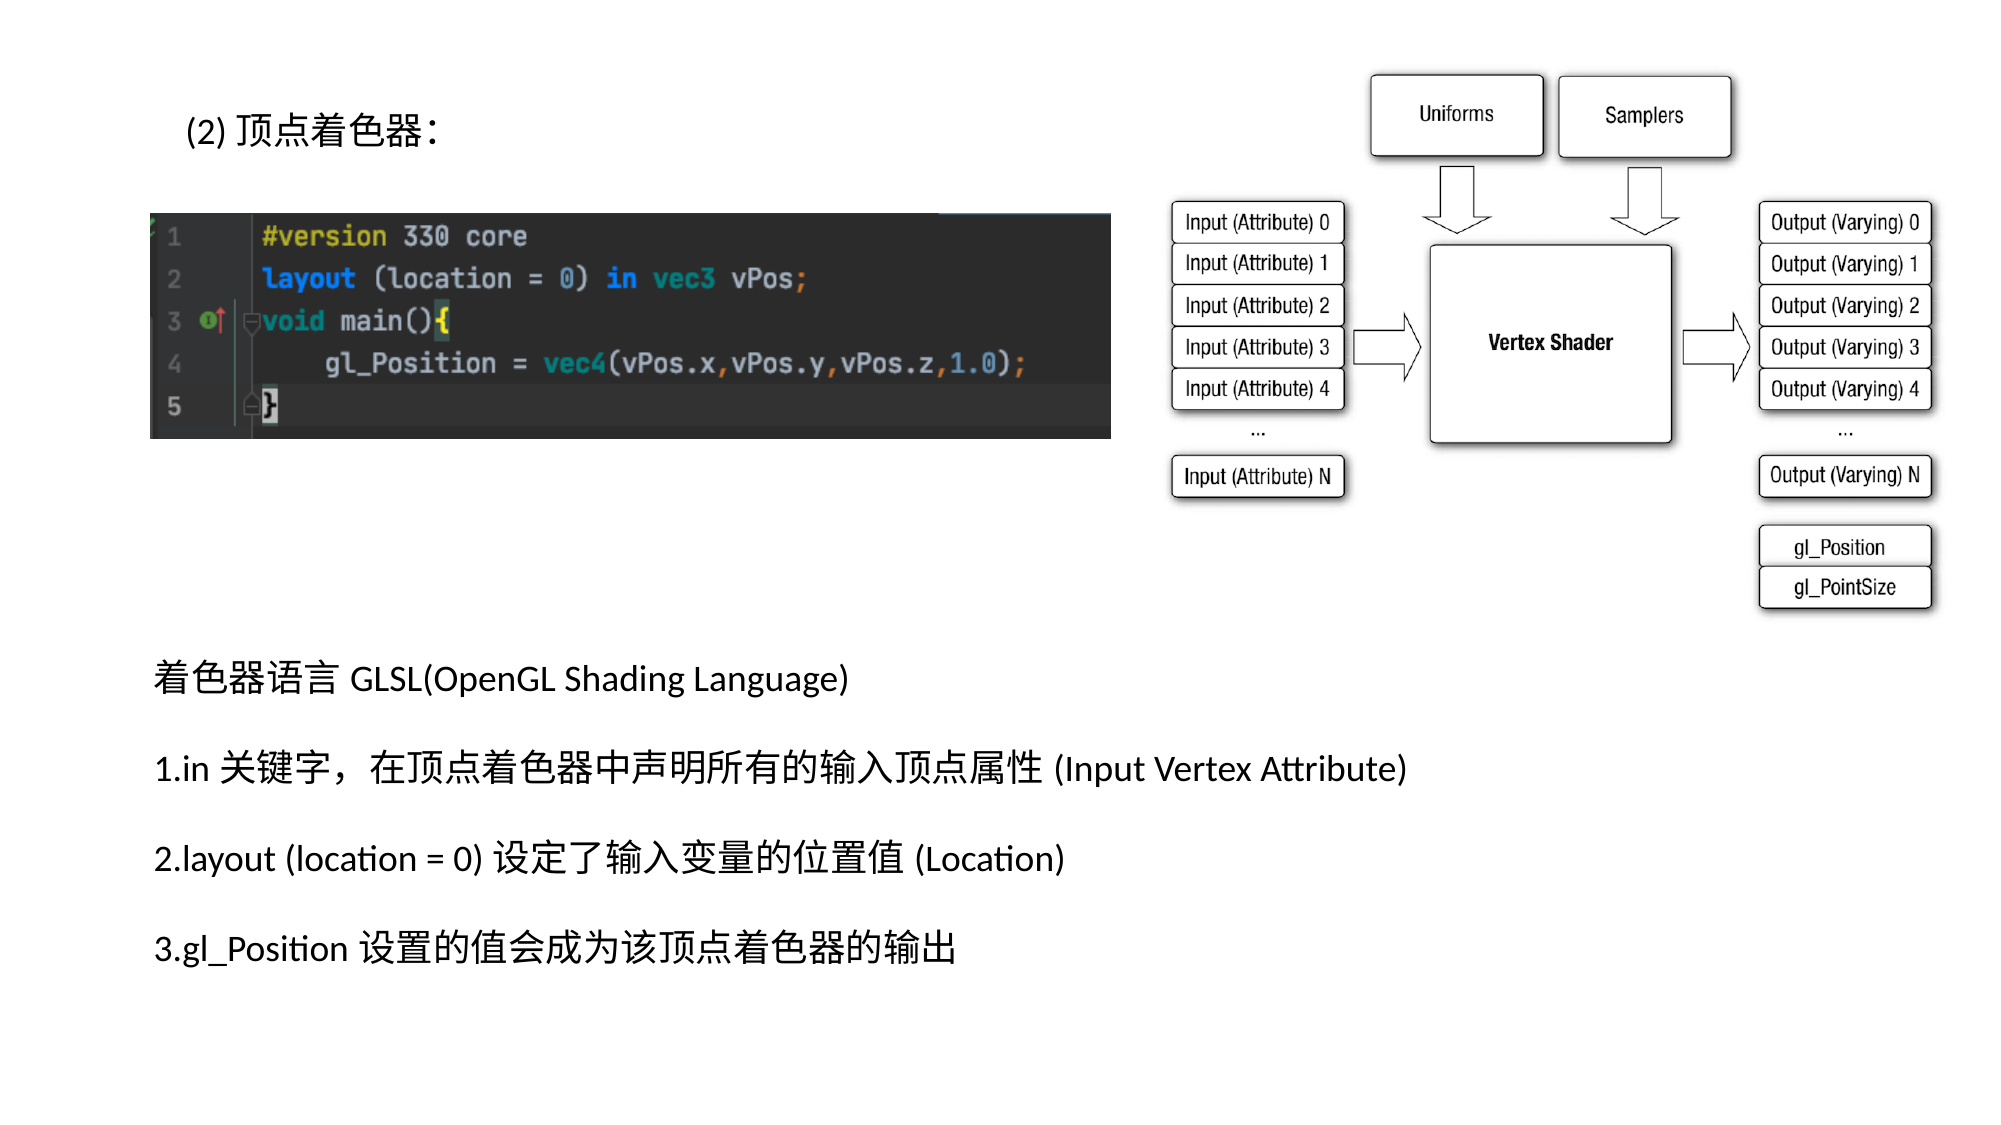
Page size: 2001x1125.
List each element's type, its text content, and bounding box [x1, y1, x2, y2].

picture [1155, 54, 1952, 625]
text_box (2)顶点着色器： [170, 99, 588, 159]
picture [149, 213, 1111, 439]
text_box 着色器语言GLSL(OpenGL Shading Language) 1.in关键字，在顶点着色器中声明所有的输入顶点属性(Input Vertex Attribute) 2.layout (location = 0)设定了输入变量的位置值(Location) 3.gl_Position设置的值会成为该顶点着色器的输出 [138, 646, 1575, 1021]
